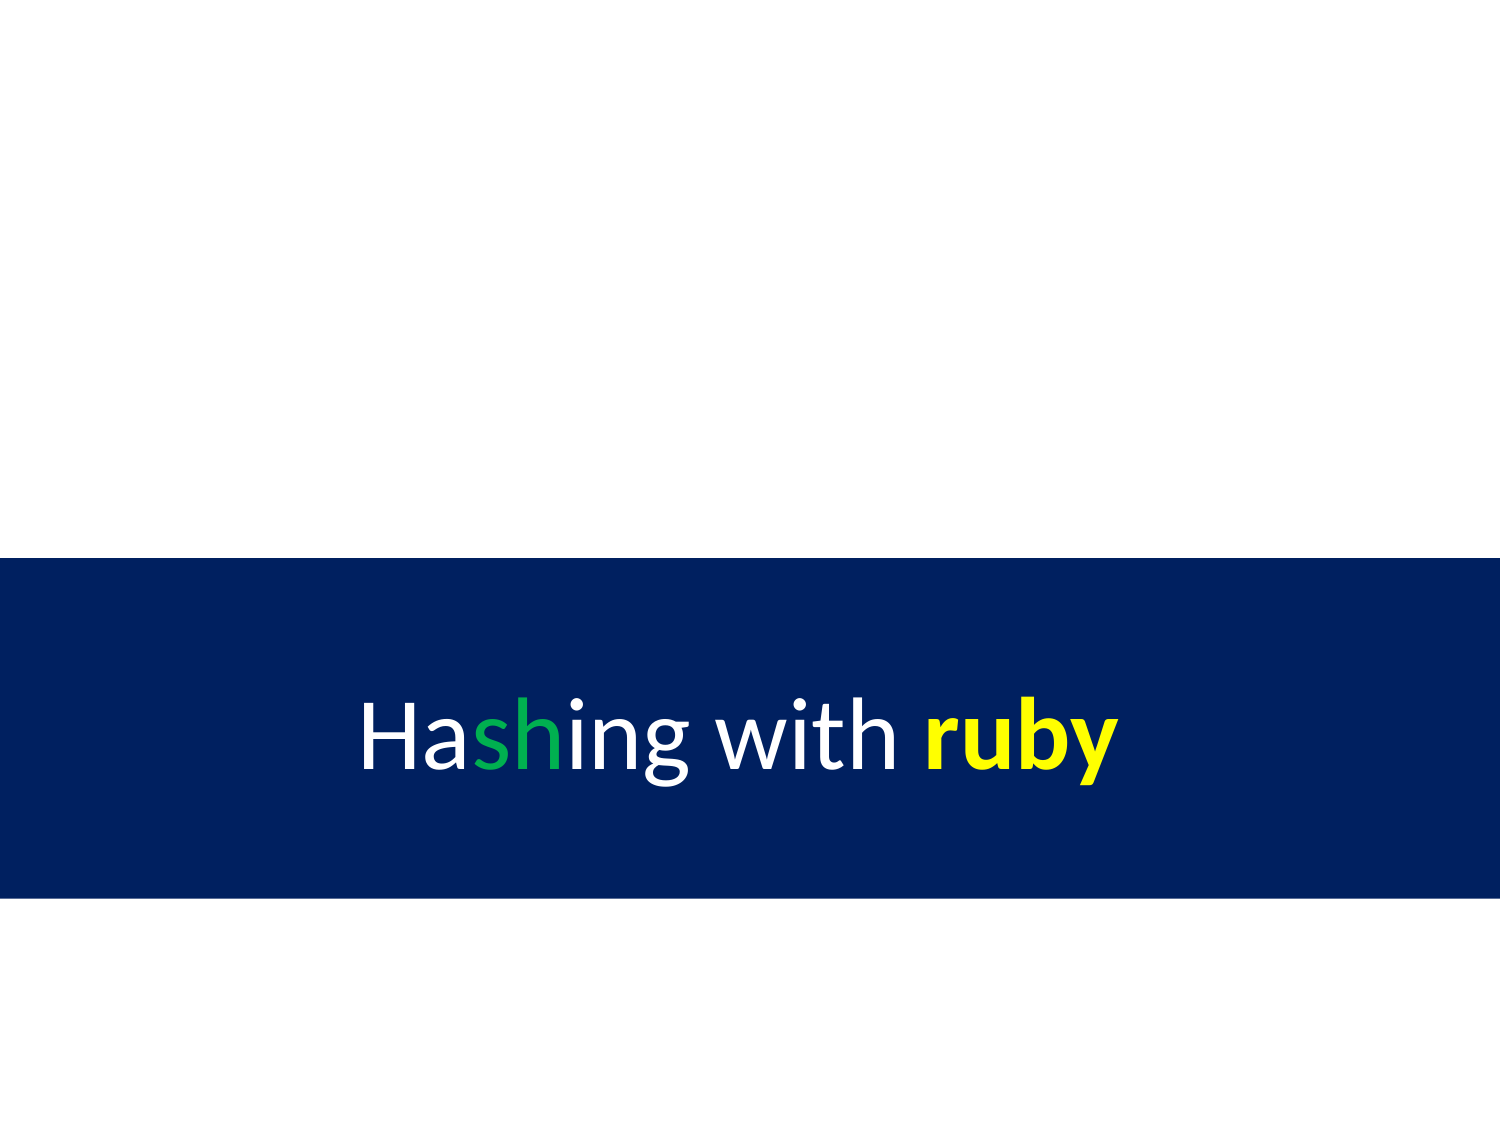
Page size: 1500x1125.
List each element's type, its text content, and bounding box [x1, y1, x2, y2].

text_box Hashing with ruby [0, 557, 1500, 900]
